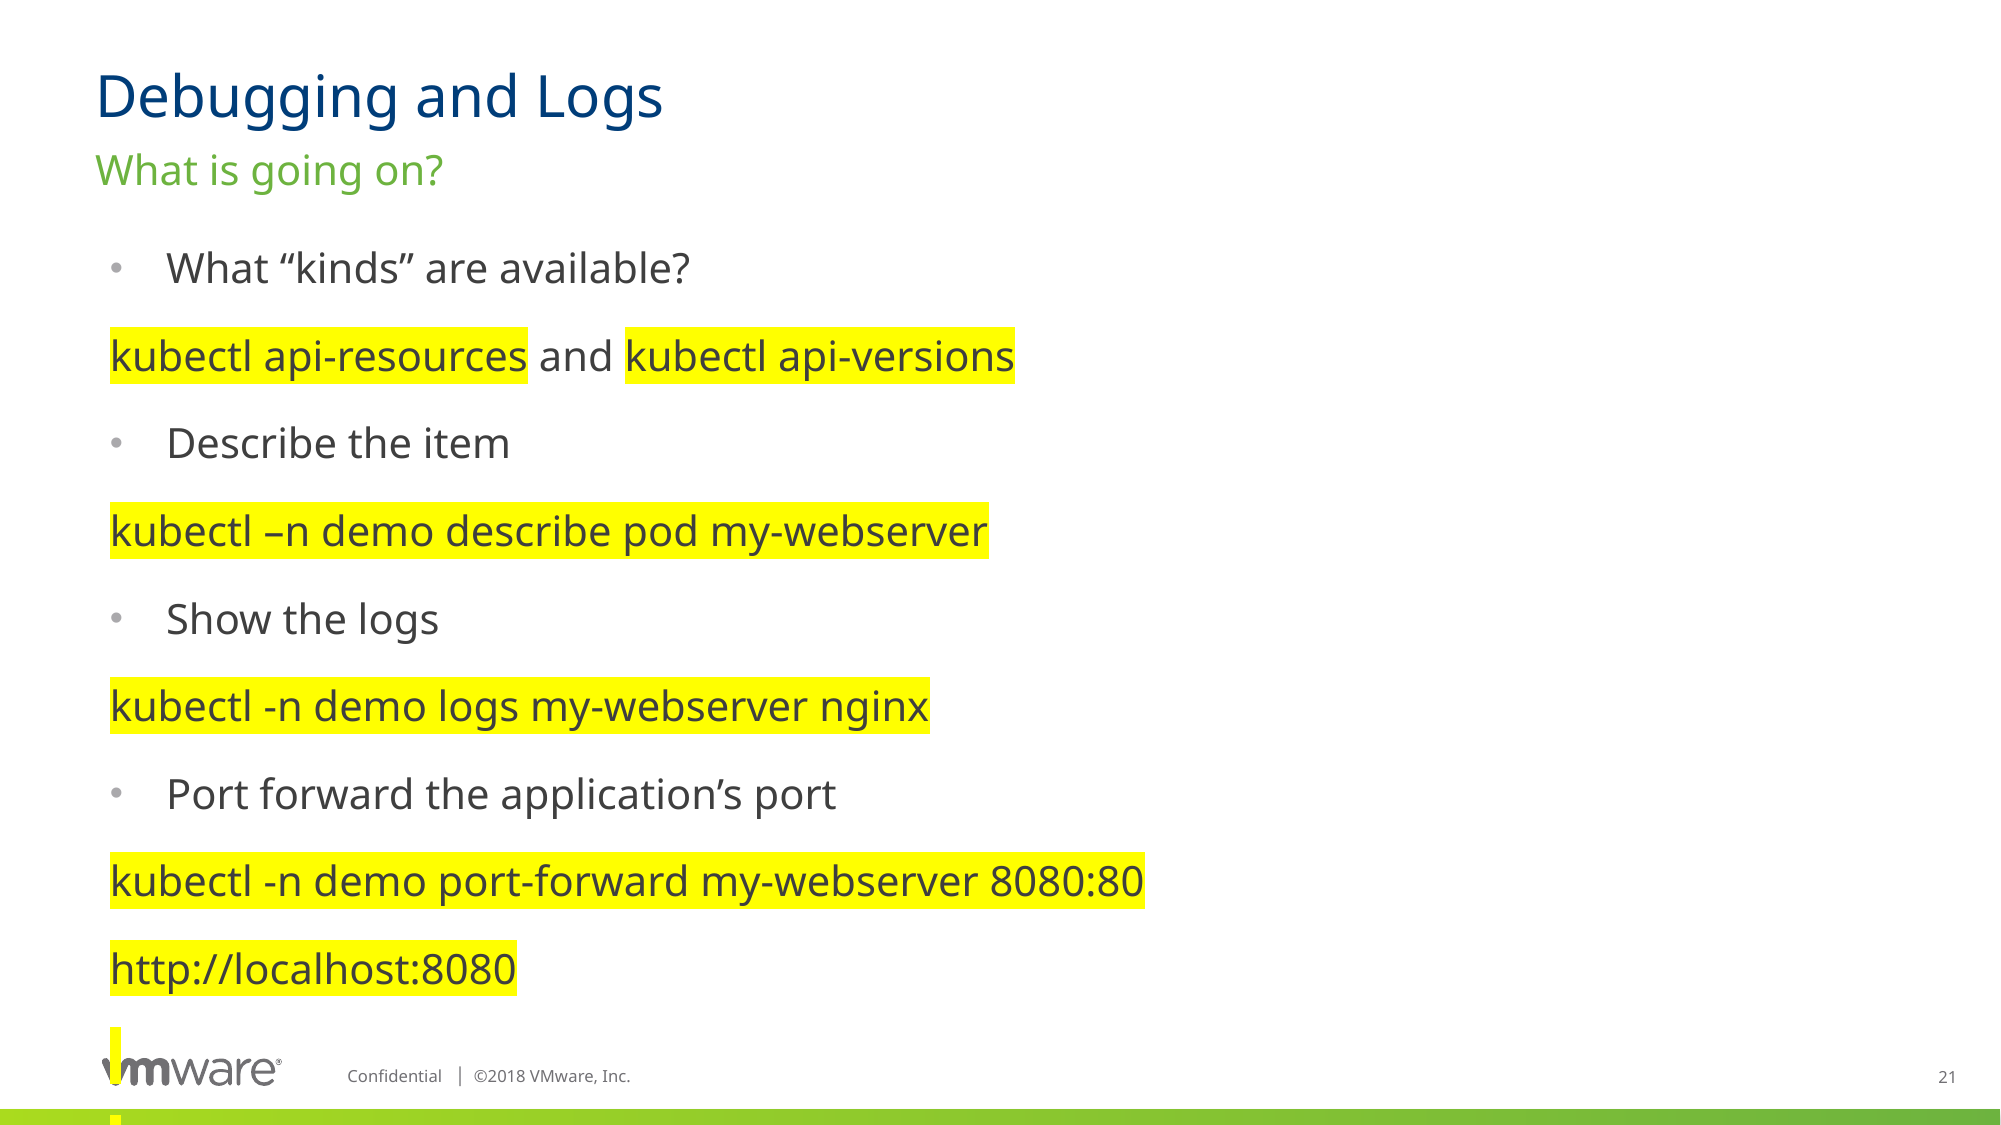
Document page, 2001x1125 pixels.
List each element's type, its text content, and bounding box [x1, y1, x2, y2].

subtitle What is going on? [95, 144, 1894, 185]
title Debugging and Logs [95, 67, 1901, 131]
text_box What “kinds” are available? kubectl api-resources and kubectl api-versions Describe the item kubectl –n demo describe pod my-webserver Show the logs kubectl -n demo logs my-webserver nginx Port forward the application’s port kubectl -n demo port-forward my-webserver 8080:80 http://localhost:8080 [95, 234, 1394, 992]
